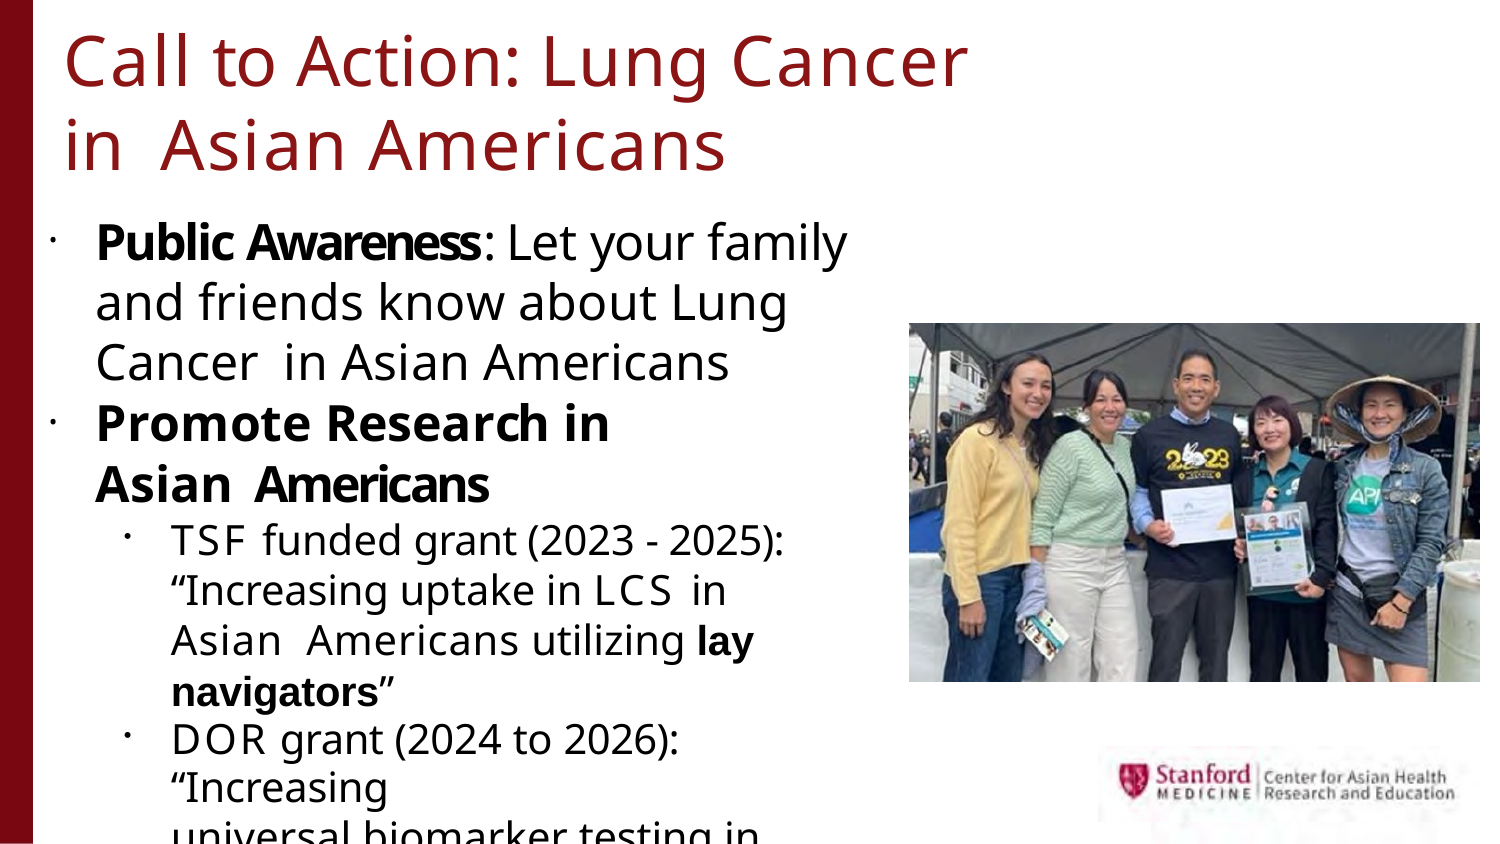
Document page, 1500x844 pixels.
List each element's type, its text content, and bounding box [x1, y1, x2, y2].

picture [1098, 746, 1483, 844]
picture [909, 323, 1480, 682]
title Call to Action: Lung Cancer in Asian Americans [61, 14, 1003, 185]
text_box Public Awareness: Let your family and friends know about Lung Cancer in Asian Americans Promote Research in Asian Americans TSF funded grant (2023 - 2025): “Increasing uptake in LCS in Asian Americans utilizing lay navigators” DOR grant (2024 to 2026): “Increasing universal biomarker testing in Asian Americans utilizing RN navigators” [46, 208, 886, 844]
